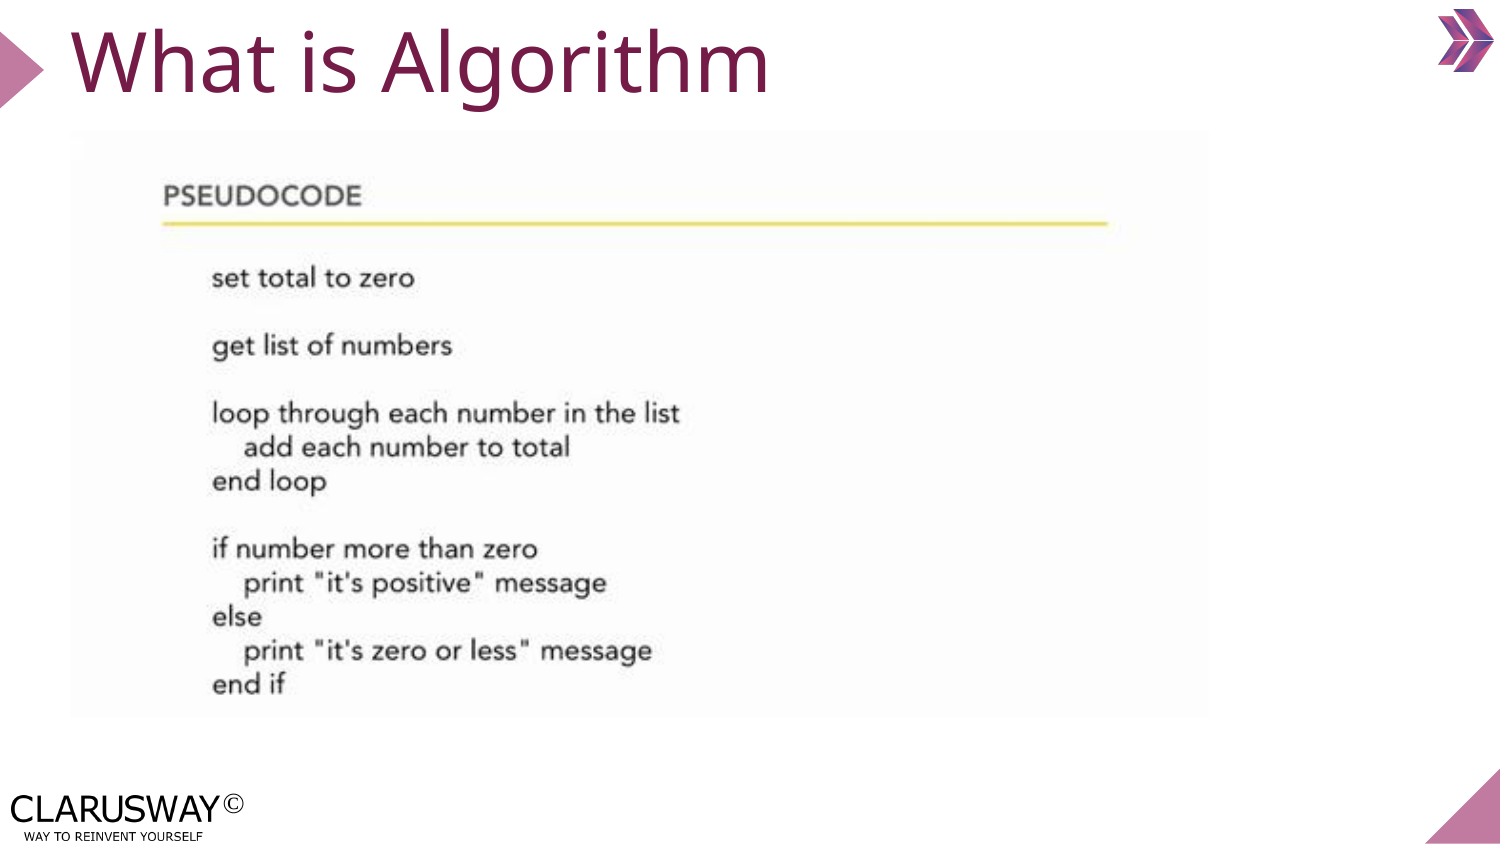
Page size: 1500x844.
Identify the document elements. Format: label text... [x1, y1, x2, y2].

picture [1438, 9, 1494, 72]
title What is Algorithm [70, 28, 1336, 132]
picture [70, 130, 1213, 718]
picture [11, 795, 220, 841]
